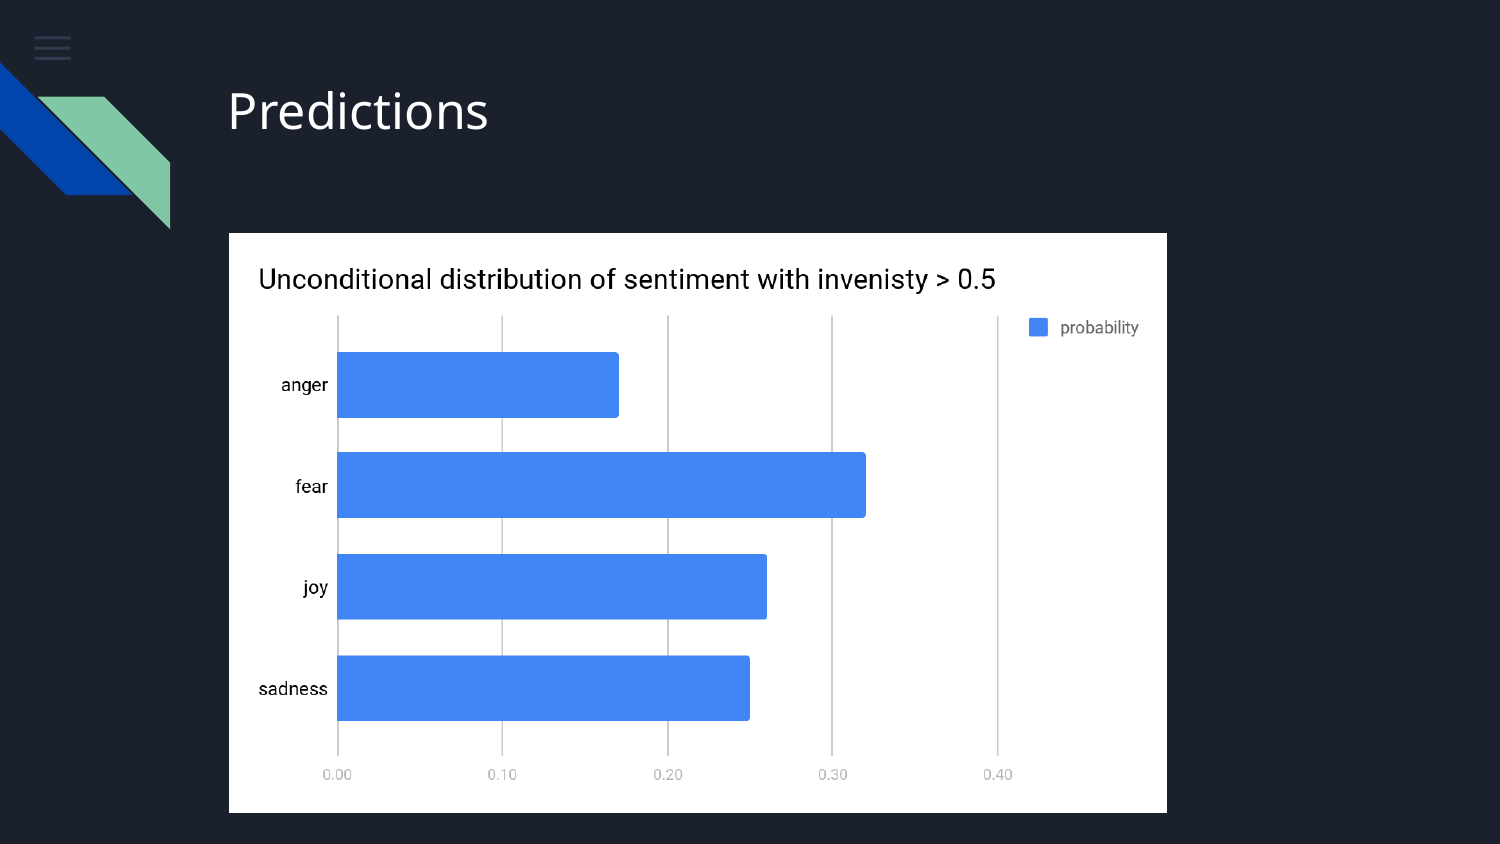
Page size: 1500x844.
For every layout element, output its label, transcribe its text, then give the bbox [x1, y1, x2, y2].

picture [229, 233, 1167, 813]
title Predictions [212, 64, 1368, 215]
